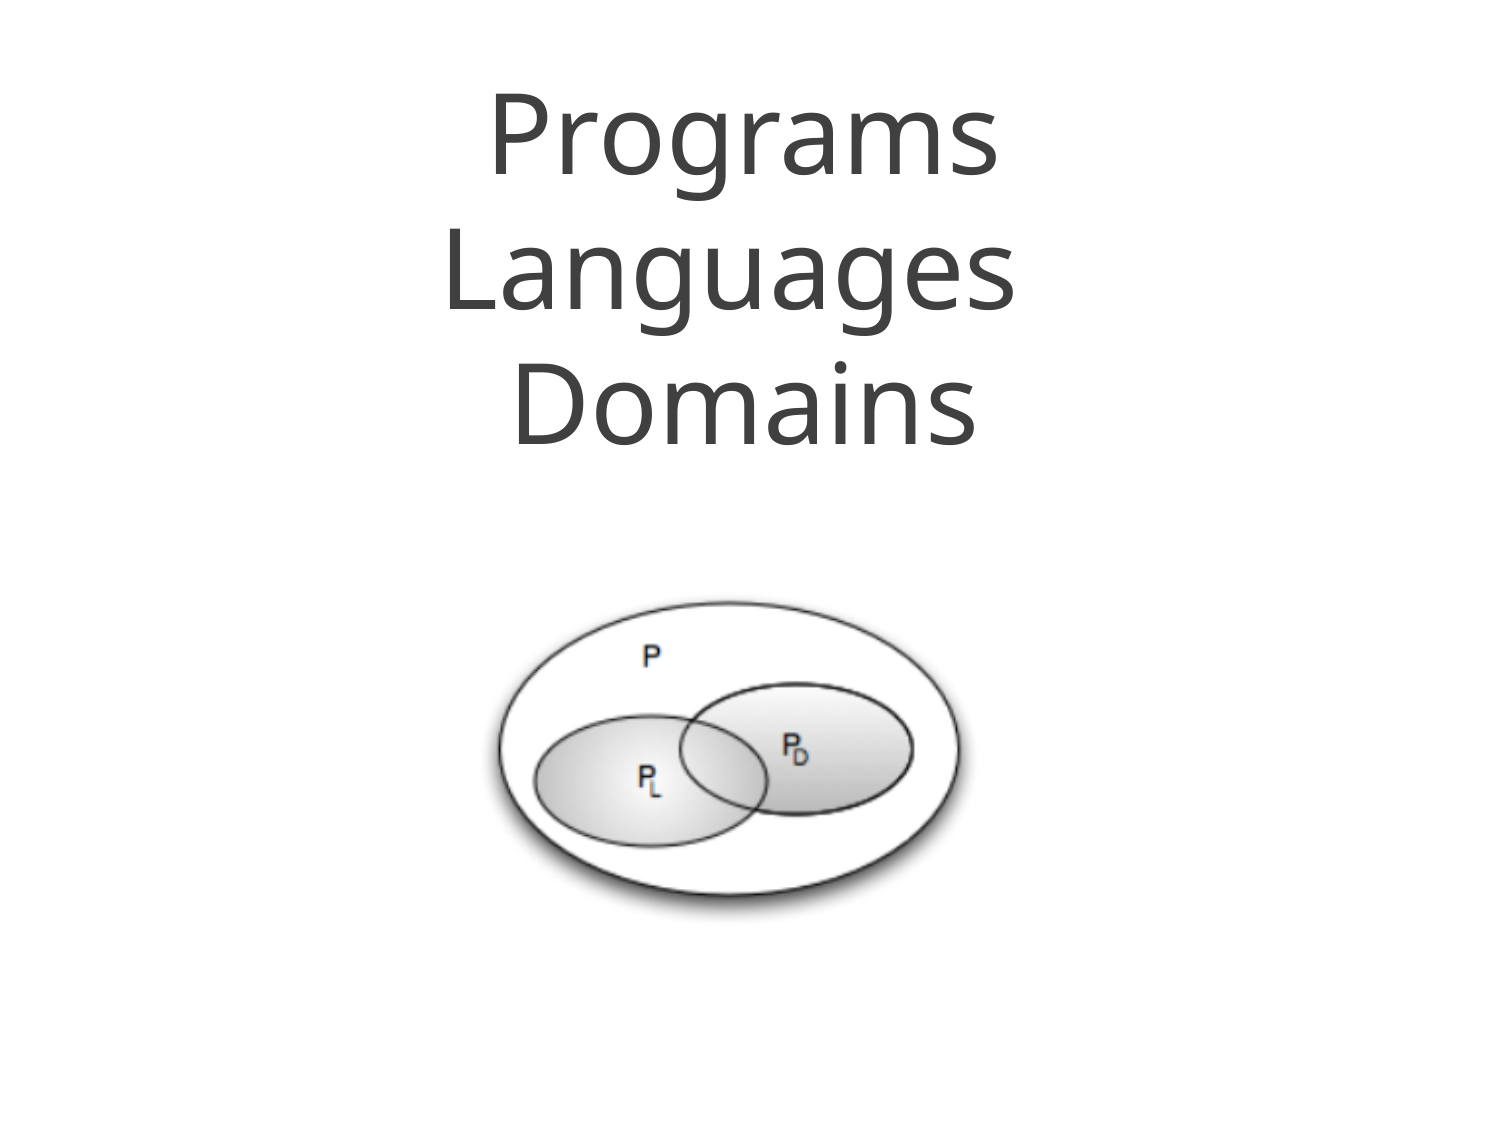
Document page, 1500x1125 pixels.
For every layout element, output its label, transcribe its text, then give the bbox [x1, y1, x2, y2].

title Programs Languages Domains [76, 144, 1412, 386]
picture [454, 562, 1004, 941]
